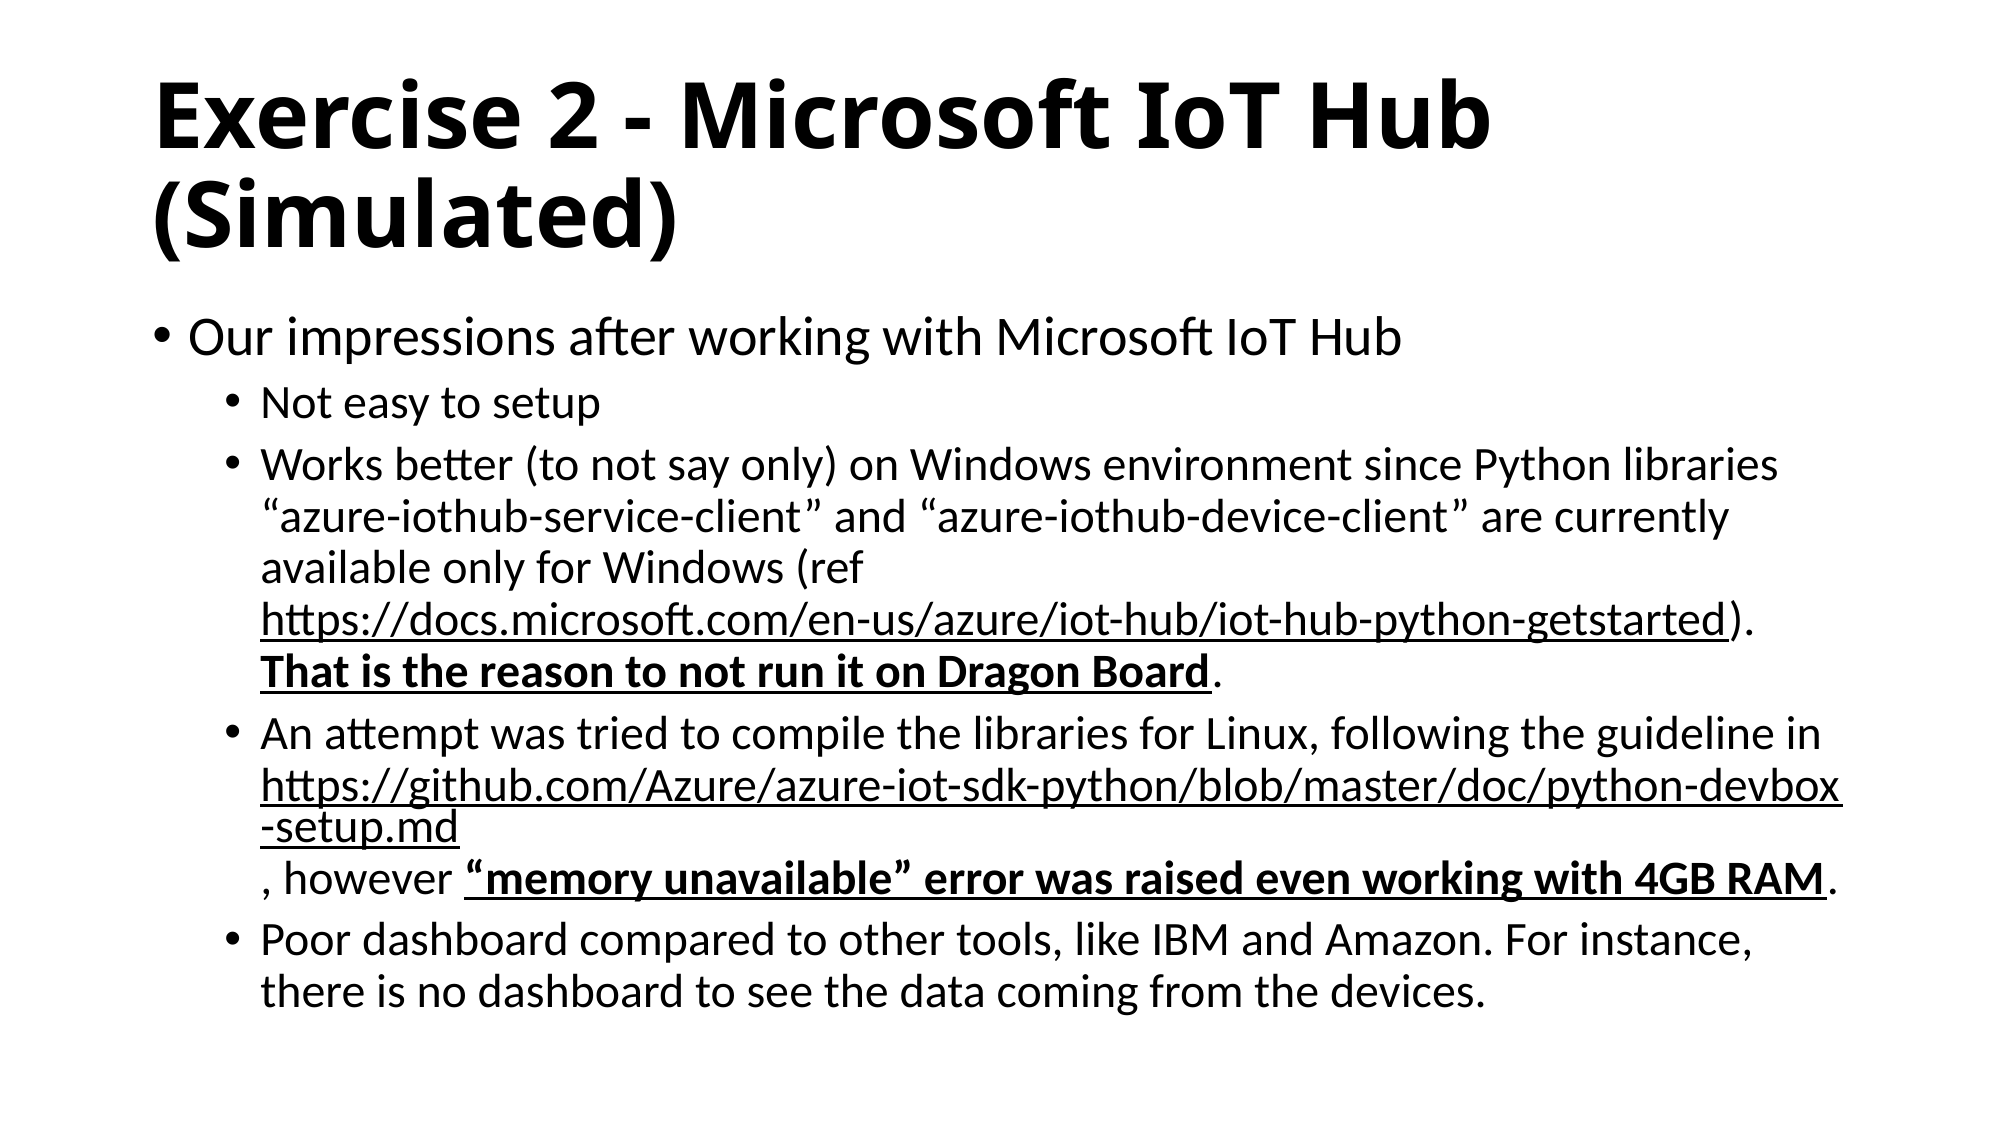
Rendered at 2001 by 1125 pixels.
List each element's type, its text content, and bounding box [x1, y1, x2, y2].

list Our impressions after working with Microsoft IoT Hub Not easy to setup Works better (to not say only) on Windows environment since Python libraries “azure-iothub-service-client” and “azure-iothub-device-client” are currently available only for Windows (ref https://docs.microsoft.com/en-us/azure/iot-hub/iot-hub-python-getstarted). That is the reason to not run it on Dragon Board. An attempt was tried to compile the libraries for Linux, following the guideline in https://github.com/Azure/azure-iot-sdk-python/blob/master/doc/python-devbox-setup.md, however “memory unavailable” error was raised even working with 4GB RAM. Poor dashboard compared to other tools, like IBM and Amazon. For instance, there is no dashboard to see the data coming from the devices. [137, 299, 1863, 1014]
title Exercise 2 - Microsoft IoT Hub (Simulated) [137, 59, 1863, 277]
